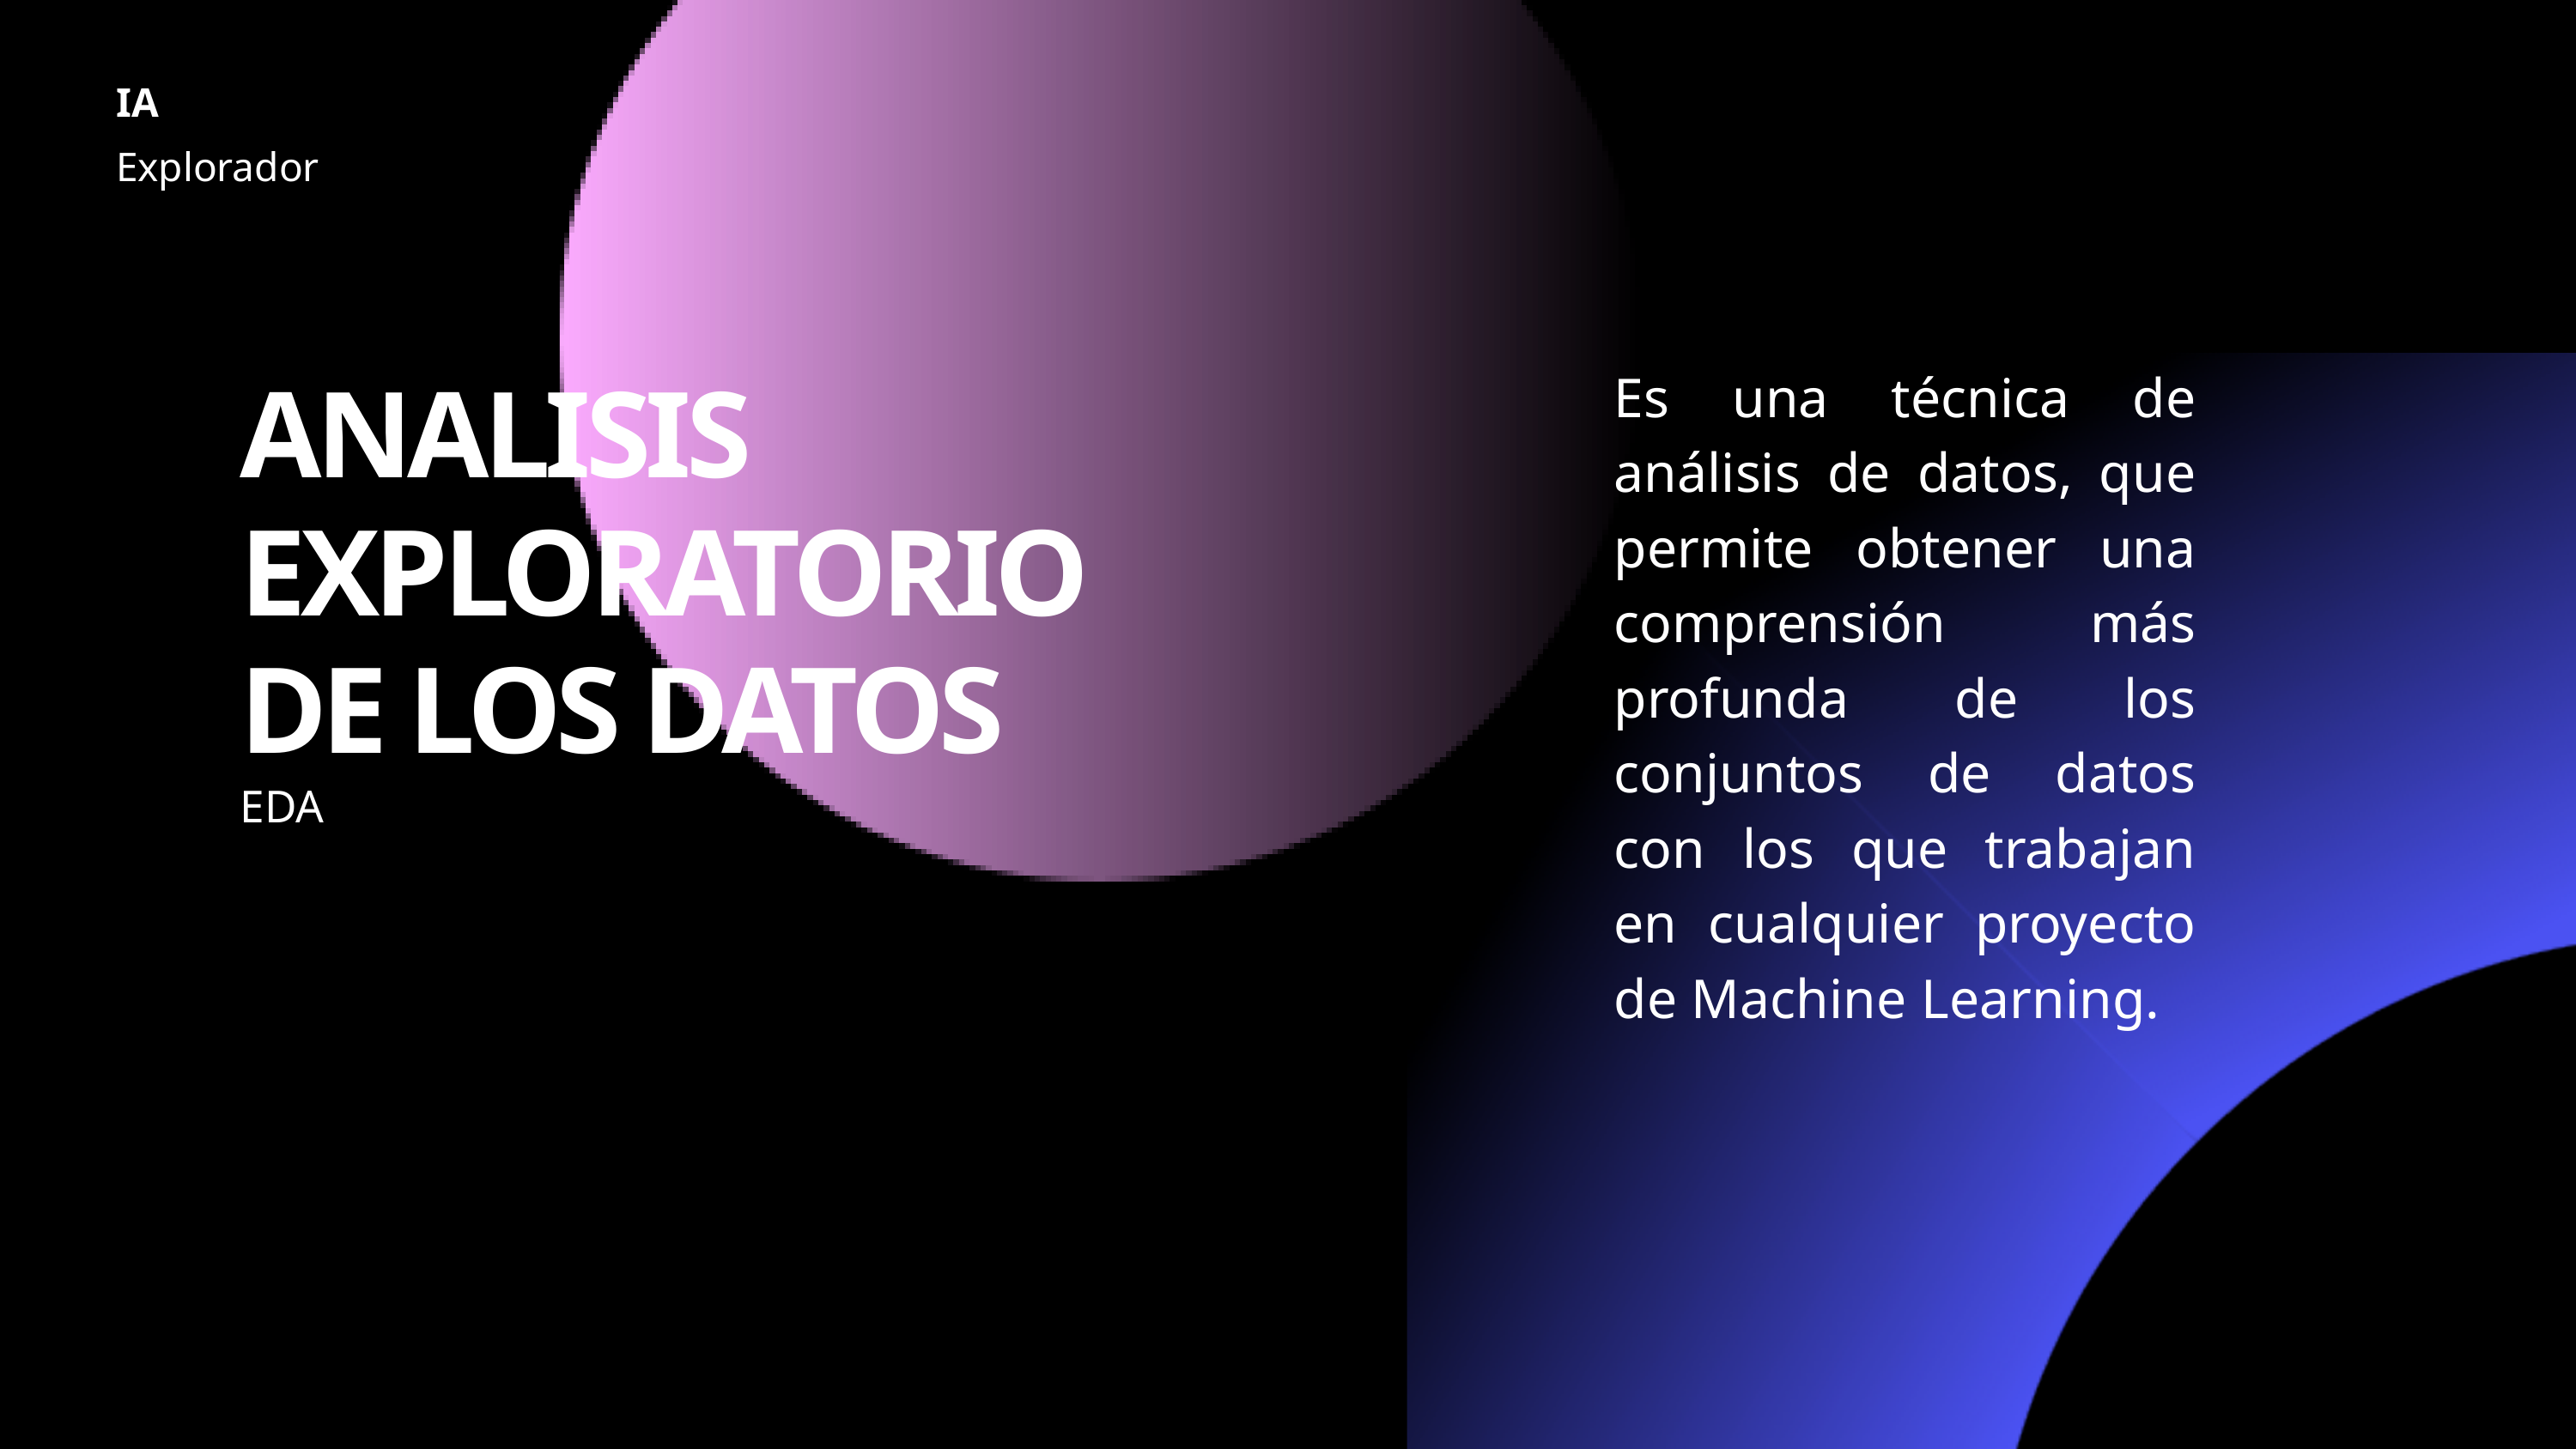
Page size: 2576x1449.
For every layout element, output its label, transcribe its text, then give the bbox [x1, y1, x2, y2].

text_box [559, 0, 1641, 882]
text_box Es una técnica de análisis de datos, que permite obtener una comprensión más profunda de los conjuntos de datos con los que trabajan en cualquier proyecto de Machine Learning. [1613, 353, 2197, 1029]
text_box ANALISIS EXPLORATORIO DE LOS DATOS [240, 363, 1146, 778]
text_box EDA [240, 769, 909, 832]
text_box [1406, 353, 2576, 1449]
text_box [115, 72, 365, 185]
